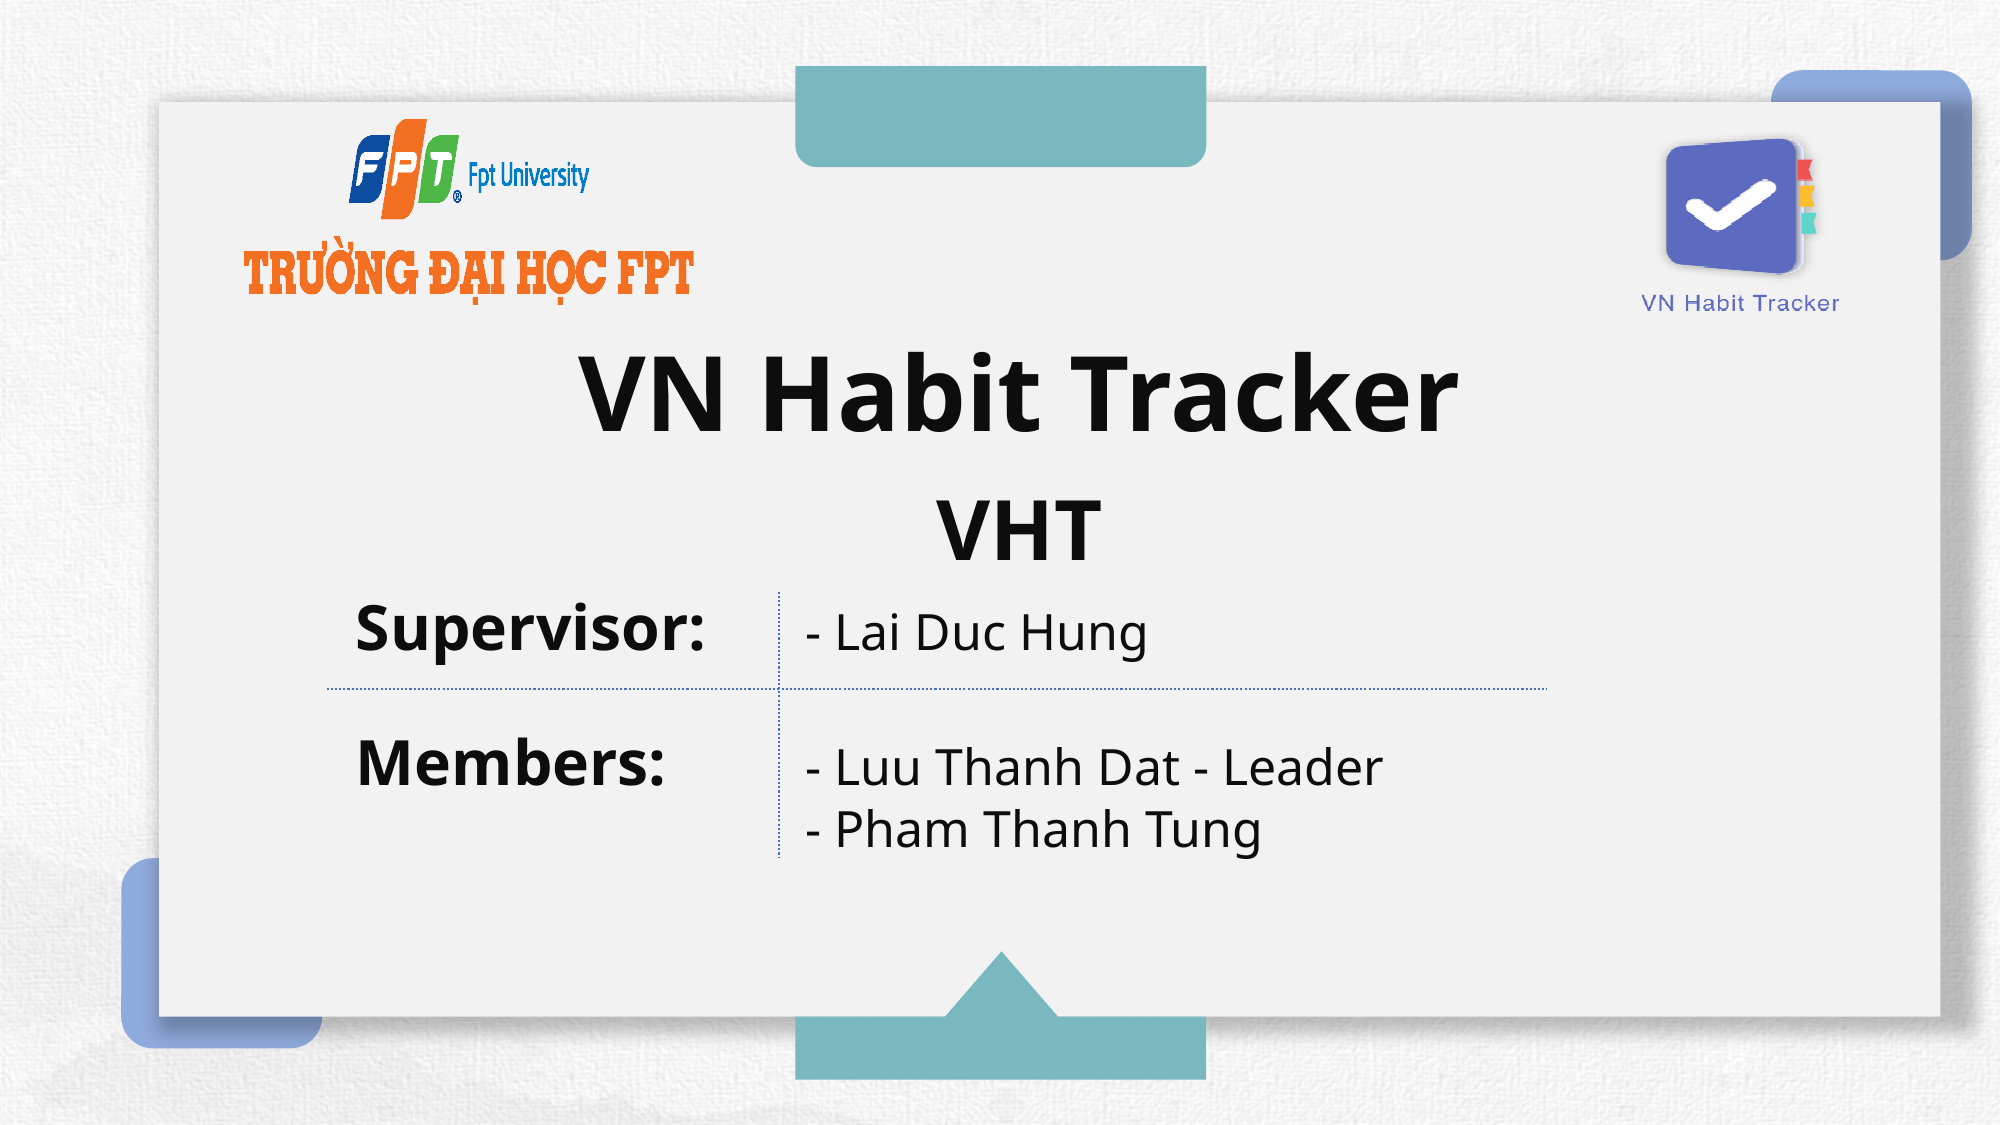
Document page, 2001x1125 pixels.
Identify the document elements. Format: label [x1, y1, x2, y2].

text_box [121, 70, 1972, 1049]
text_box [795, 951, 1207, 1080]
picture [0, 0, 2000, 1125]
